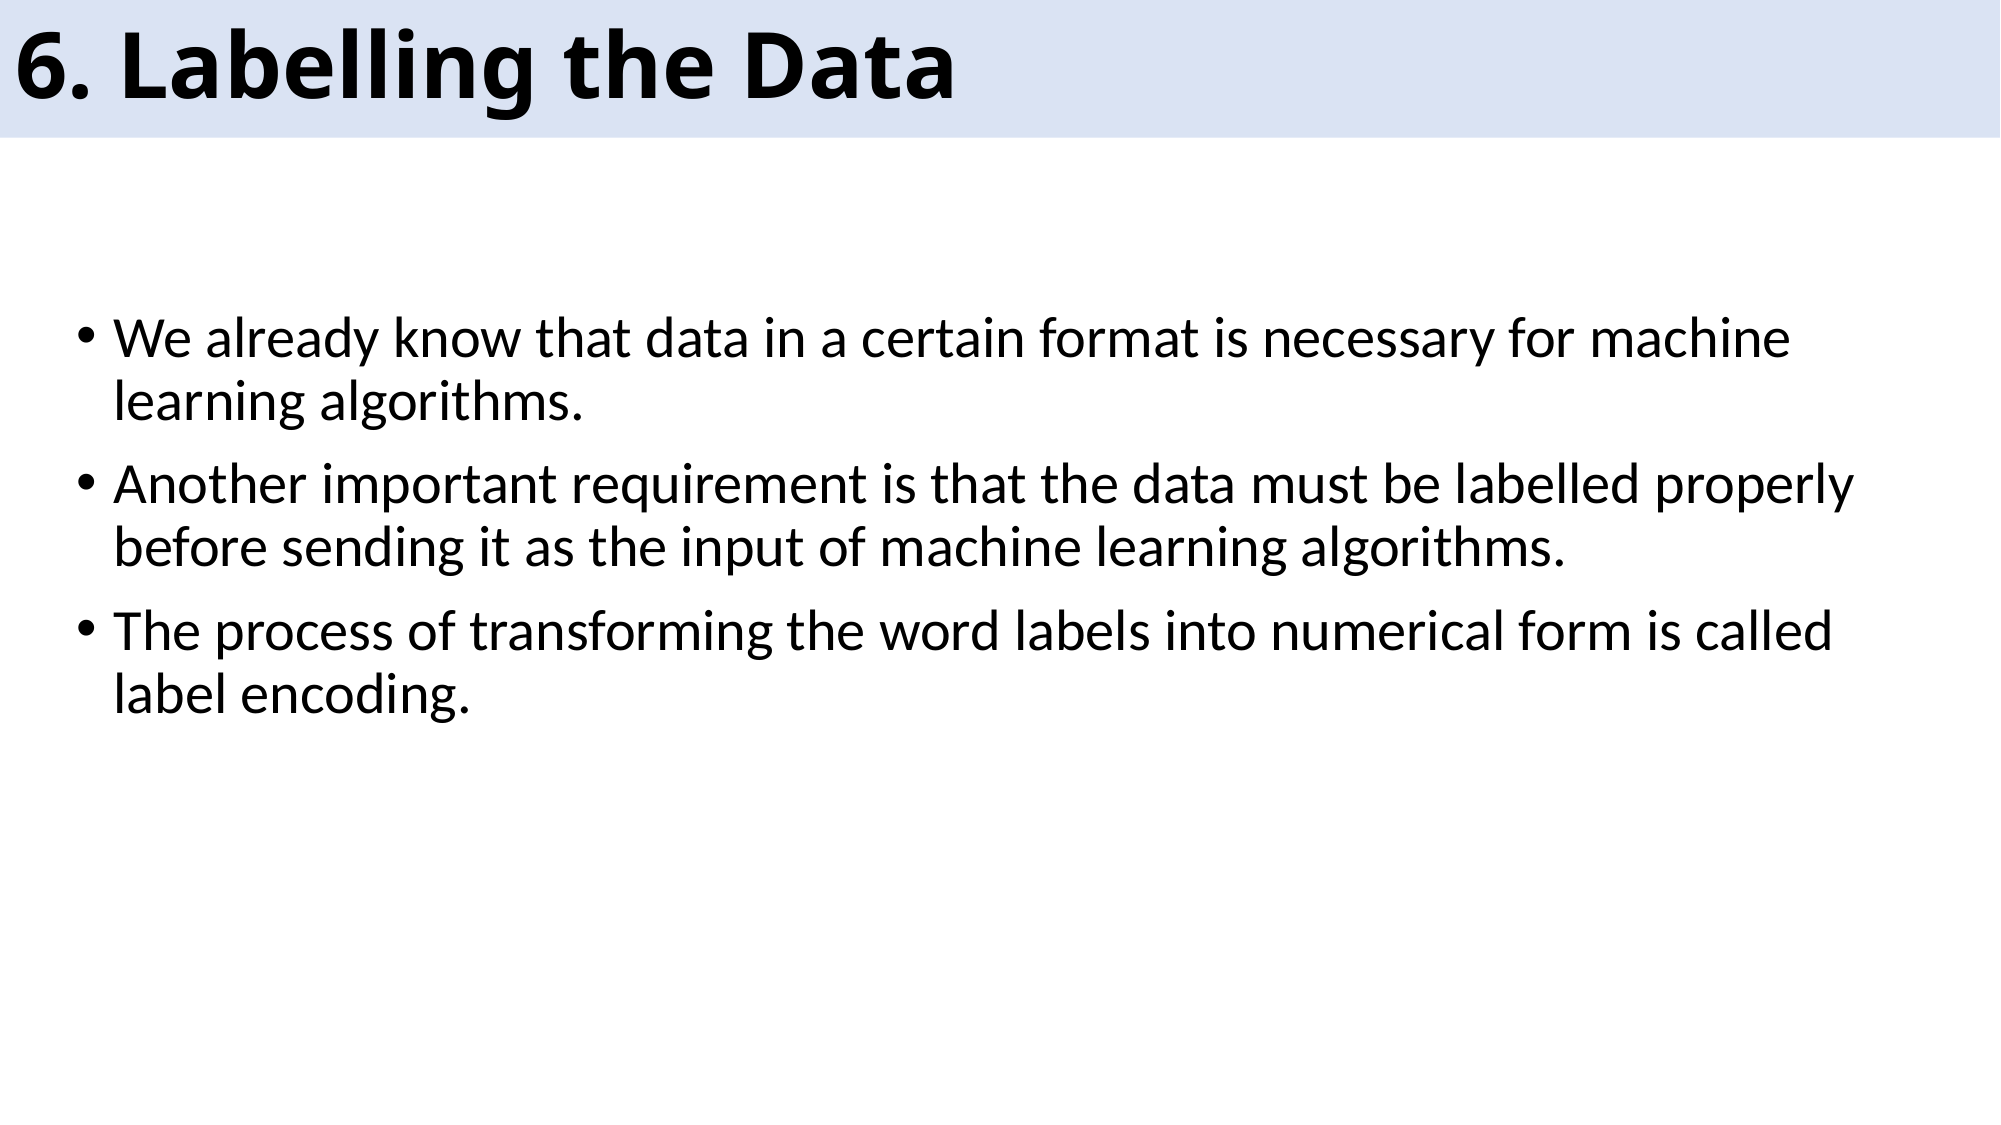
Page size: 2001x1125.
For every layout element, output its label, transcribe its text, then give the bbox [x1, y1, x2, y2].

title 6. Labelling the Data [0, 0, 2000, 138]
list We already know that data in a certain format is necessary for machine learning algorithms. Another important requirement is that the data must be labelled properly before sending it as the input of machine learning algorithms. The process of transforming the word labels into numerical form is called label encoding. [61, 299, 1946, 1014]
